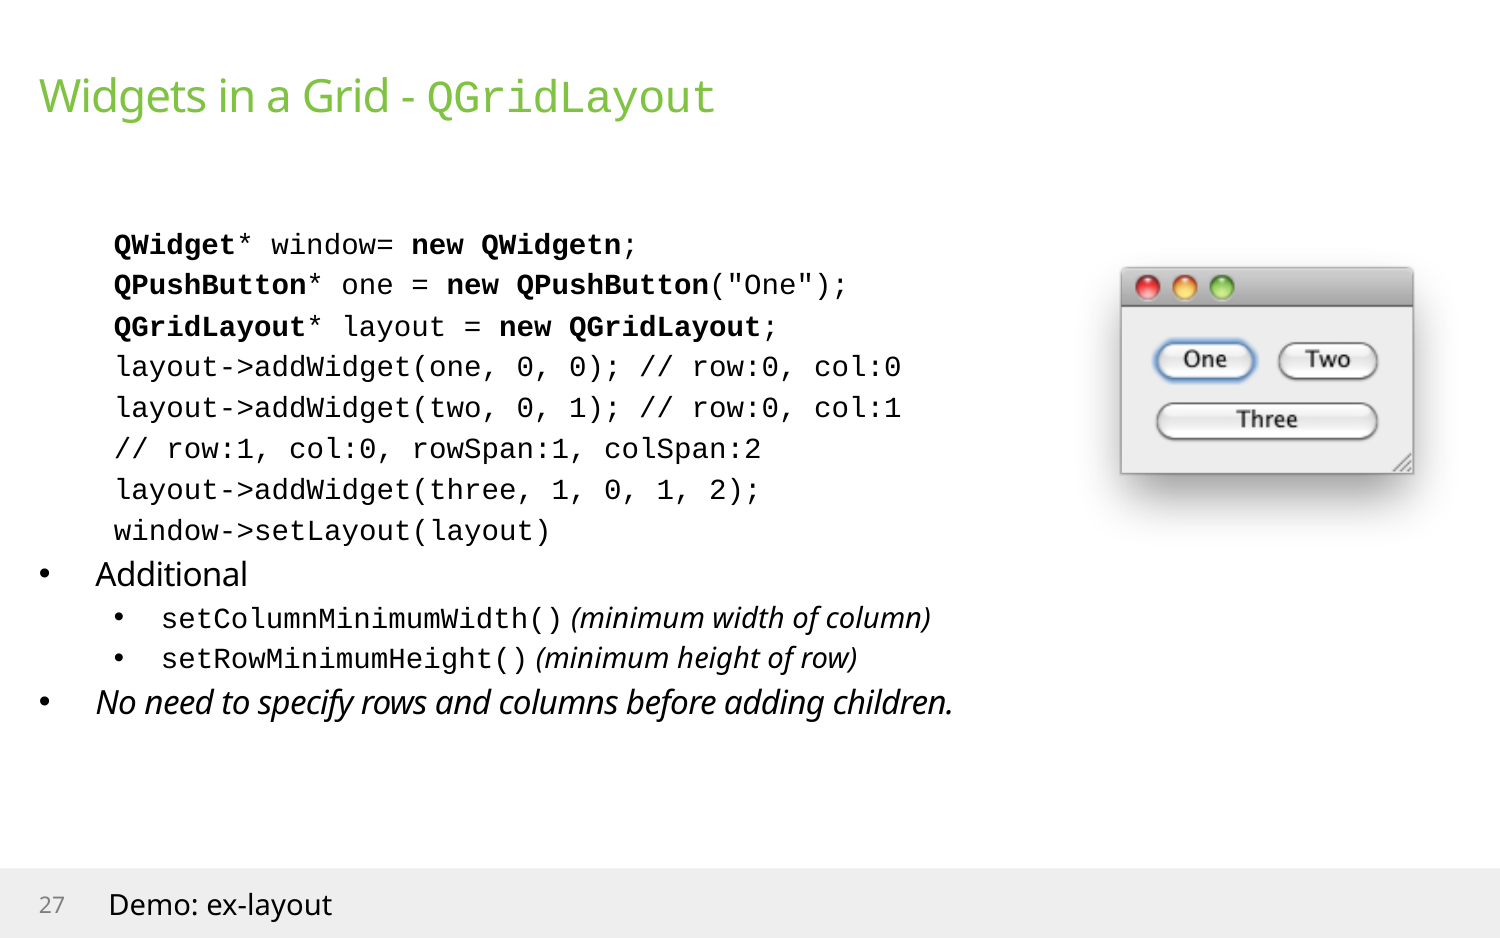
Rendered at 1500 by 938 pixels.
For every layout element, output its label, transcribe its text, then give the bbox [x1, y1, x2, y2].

slide_number 27 [39, 892, 410, 921]
list QWidget* window= new QWidgetn; QPushButton* one = new QPushButton("One"); QGridLayout* layout = new QGridLayout; layout->addWidget(one, 0, 0); // row:0, col:0 layout->addWidget(two, 0, 1); // row:0, col:1 // row:1, col:0, rowSpan:1, colSpan:2 layout->addWidget(three, 1, 0, 1, 2); window->setLayout(layout) Additional setColumnMinimumWidth() (minimum width of column) setRowMinimumHeight() (minimum height of row) No need to specify rows and columns before adding children. [39, 224, 1471, 846]
title Widgets in a Grid - QGridLayout [39, 66, 1052, 195]
picture [1051, 224, 1484, 571]
text_box Demo: ex-layout [93, 894, 795, 927]
